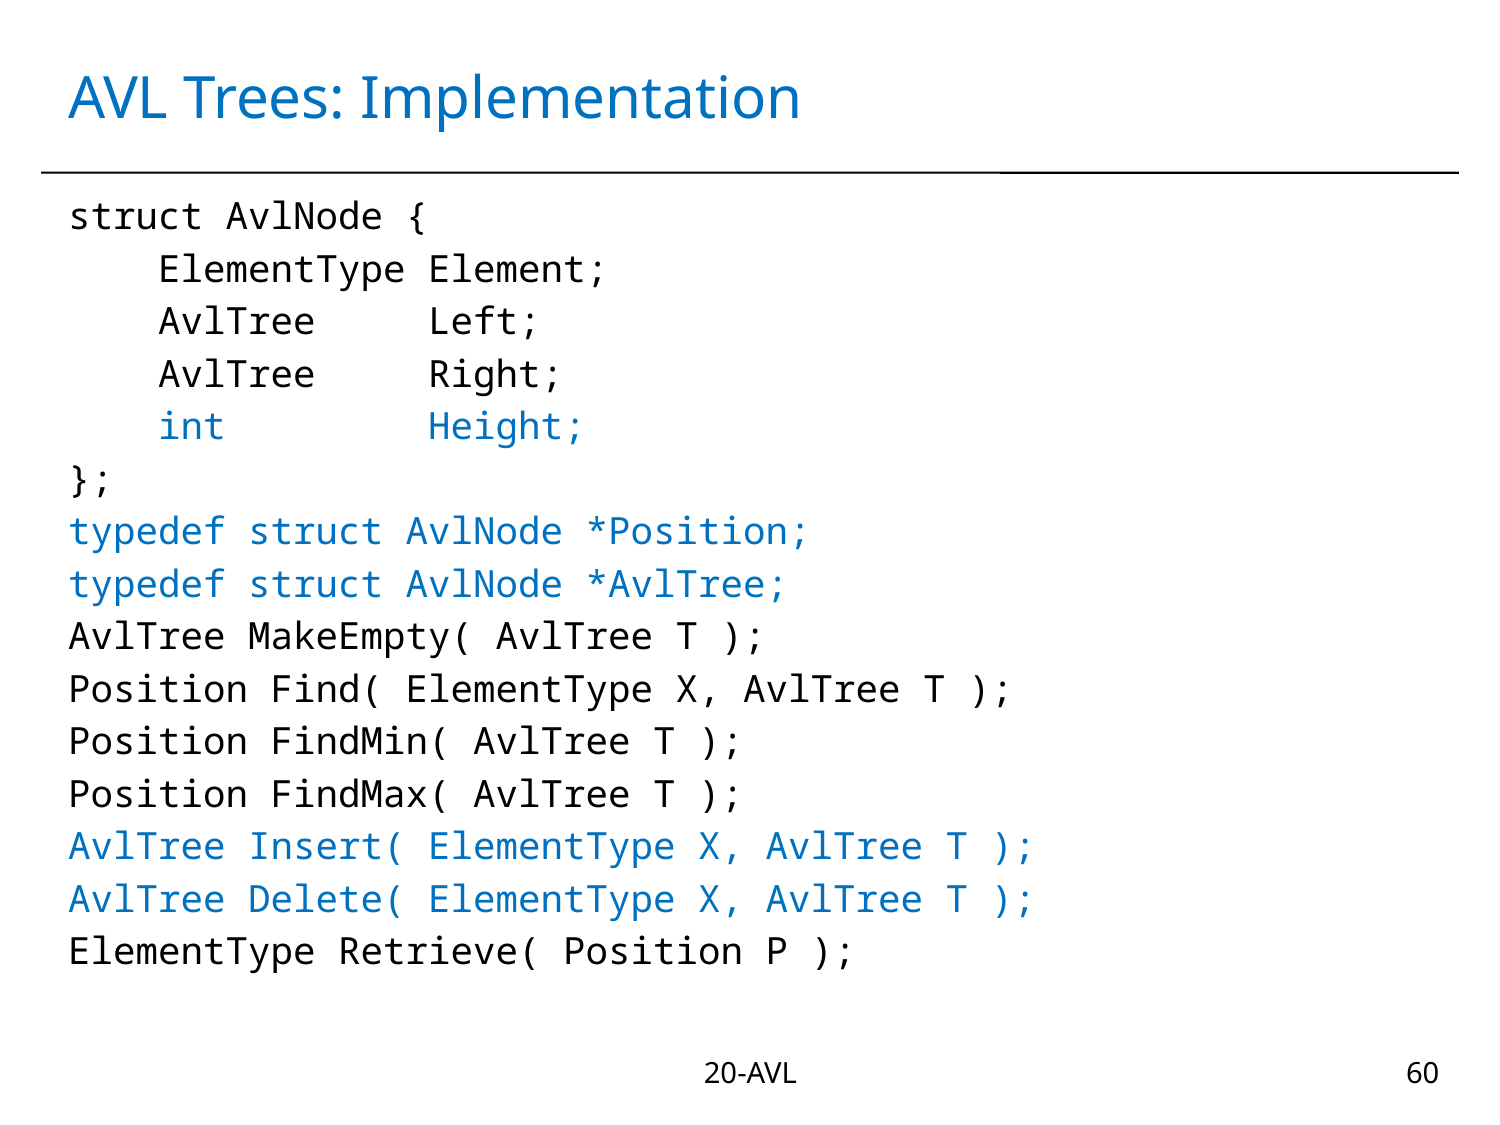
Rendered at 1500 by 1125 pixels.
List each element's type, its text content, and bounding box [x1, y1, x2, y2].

list struct AvlNode { ElementType Element; AvlTree Left; AvlTree Right; int Height; }; typedef struct AvlNode *Position; typedef struct AvlNode *AvlTree; AvlTree MakeEmpty( AvlTree T ); Position Find( ElementType X, AvlTree T ); Position FindMin( AvlTree T ); Position FindMax( AvlTree T ); AvlTree Insert( ElementType X, AvlTree T ); AvlTree Delete( ElementType X, AvlTree T ); ElementType Retrieve( Position P ); [52, 184, 1448, 1024]
title AVL Trees: Implementation [52, 30, 1448, 159]
slide_number 60 [1104, 1046, 1455, 1125]
footer 20-AVL [502, 1046, 999, 1125]
